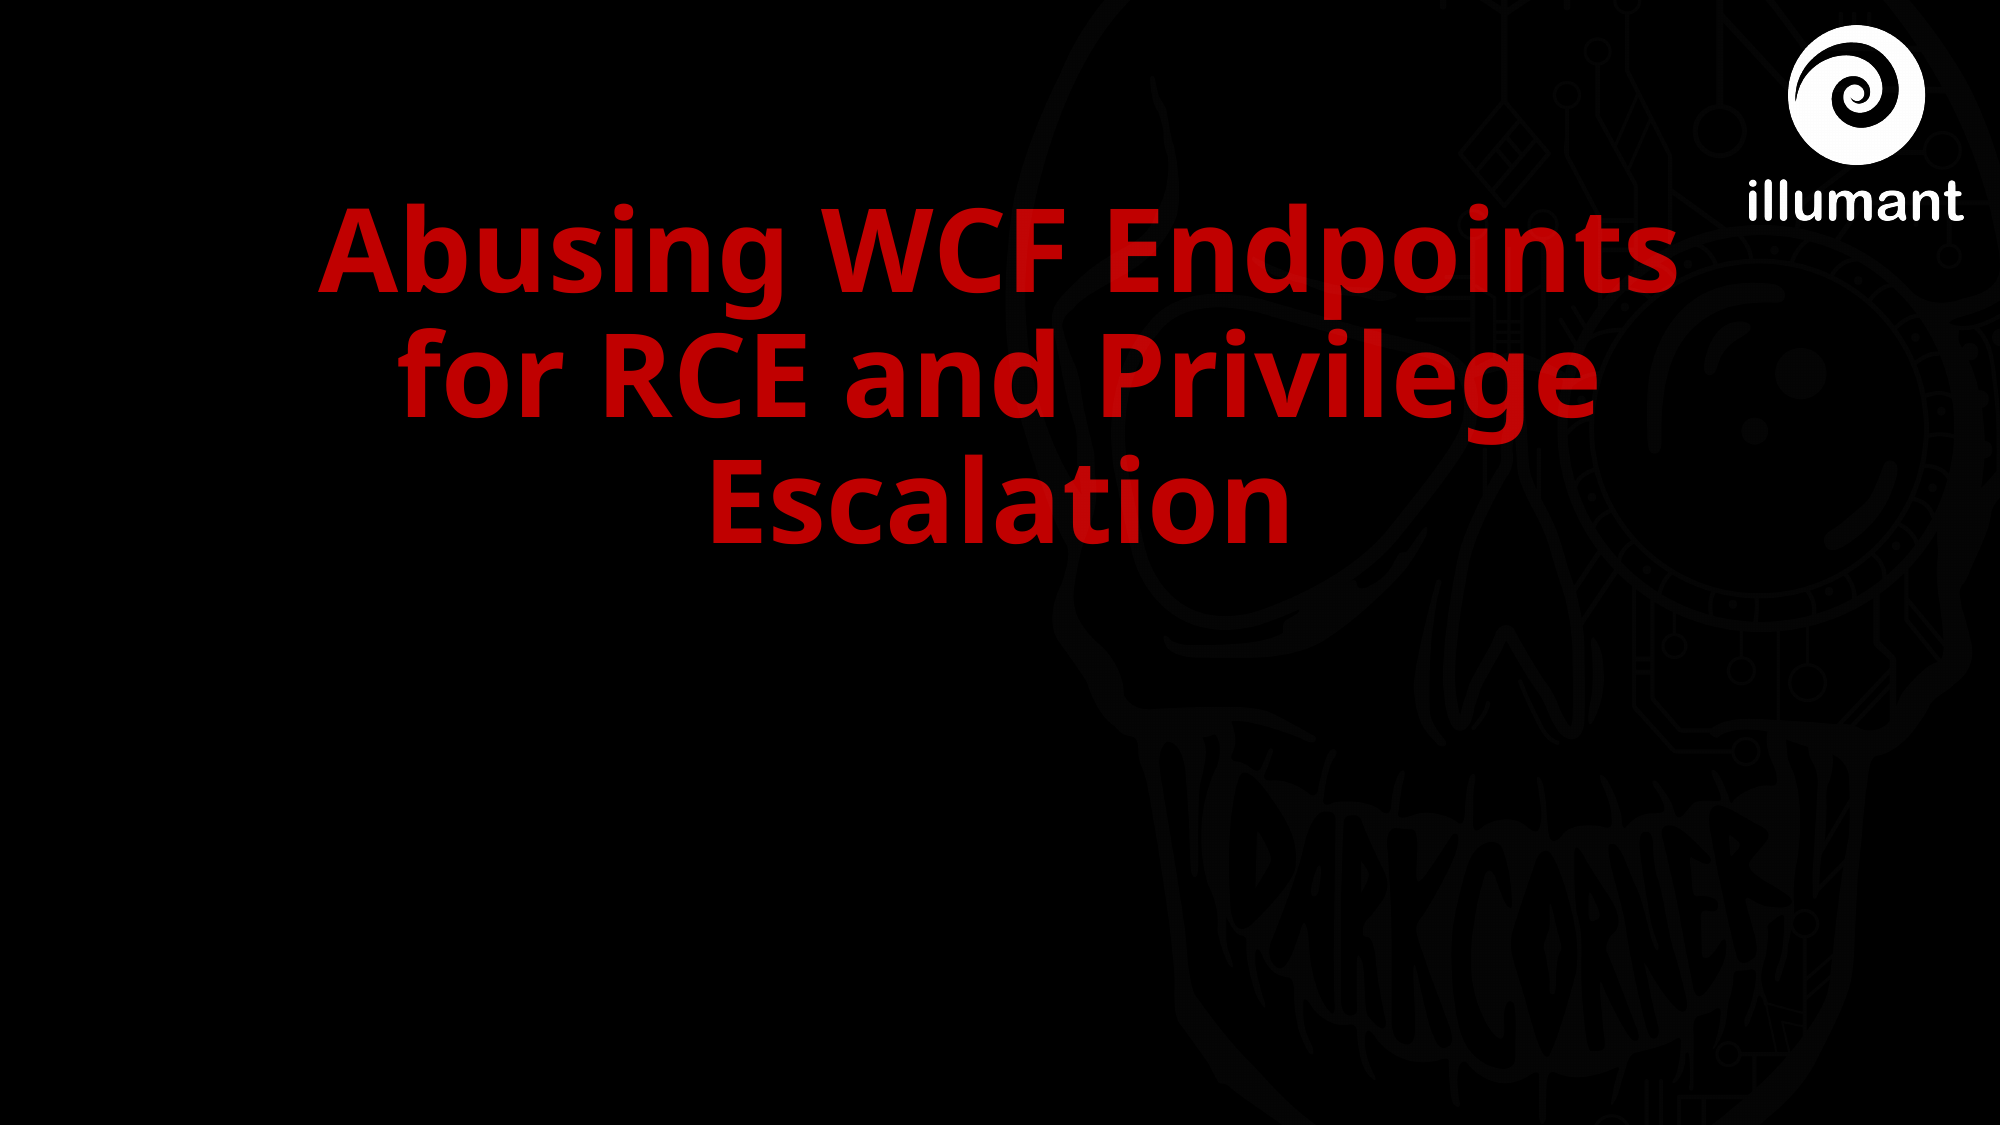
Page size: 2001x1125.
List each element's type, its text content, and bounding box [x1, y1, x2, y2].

picture [920, 0, 2000, 1125]
title Abusing WCF Endpoints for RCE and Privilege Escalation [249, 184, 920, 576]
